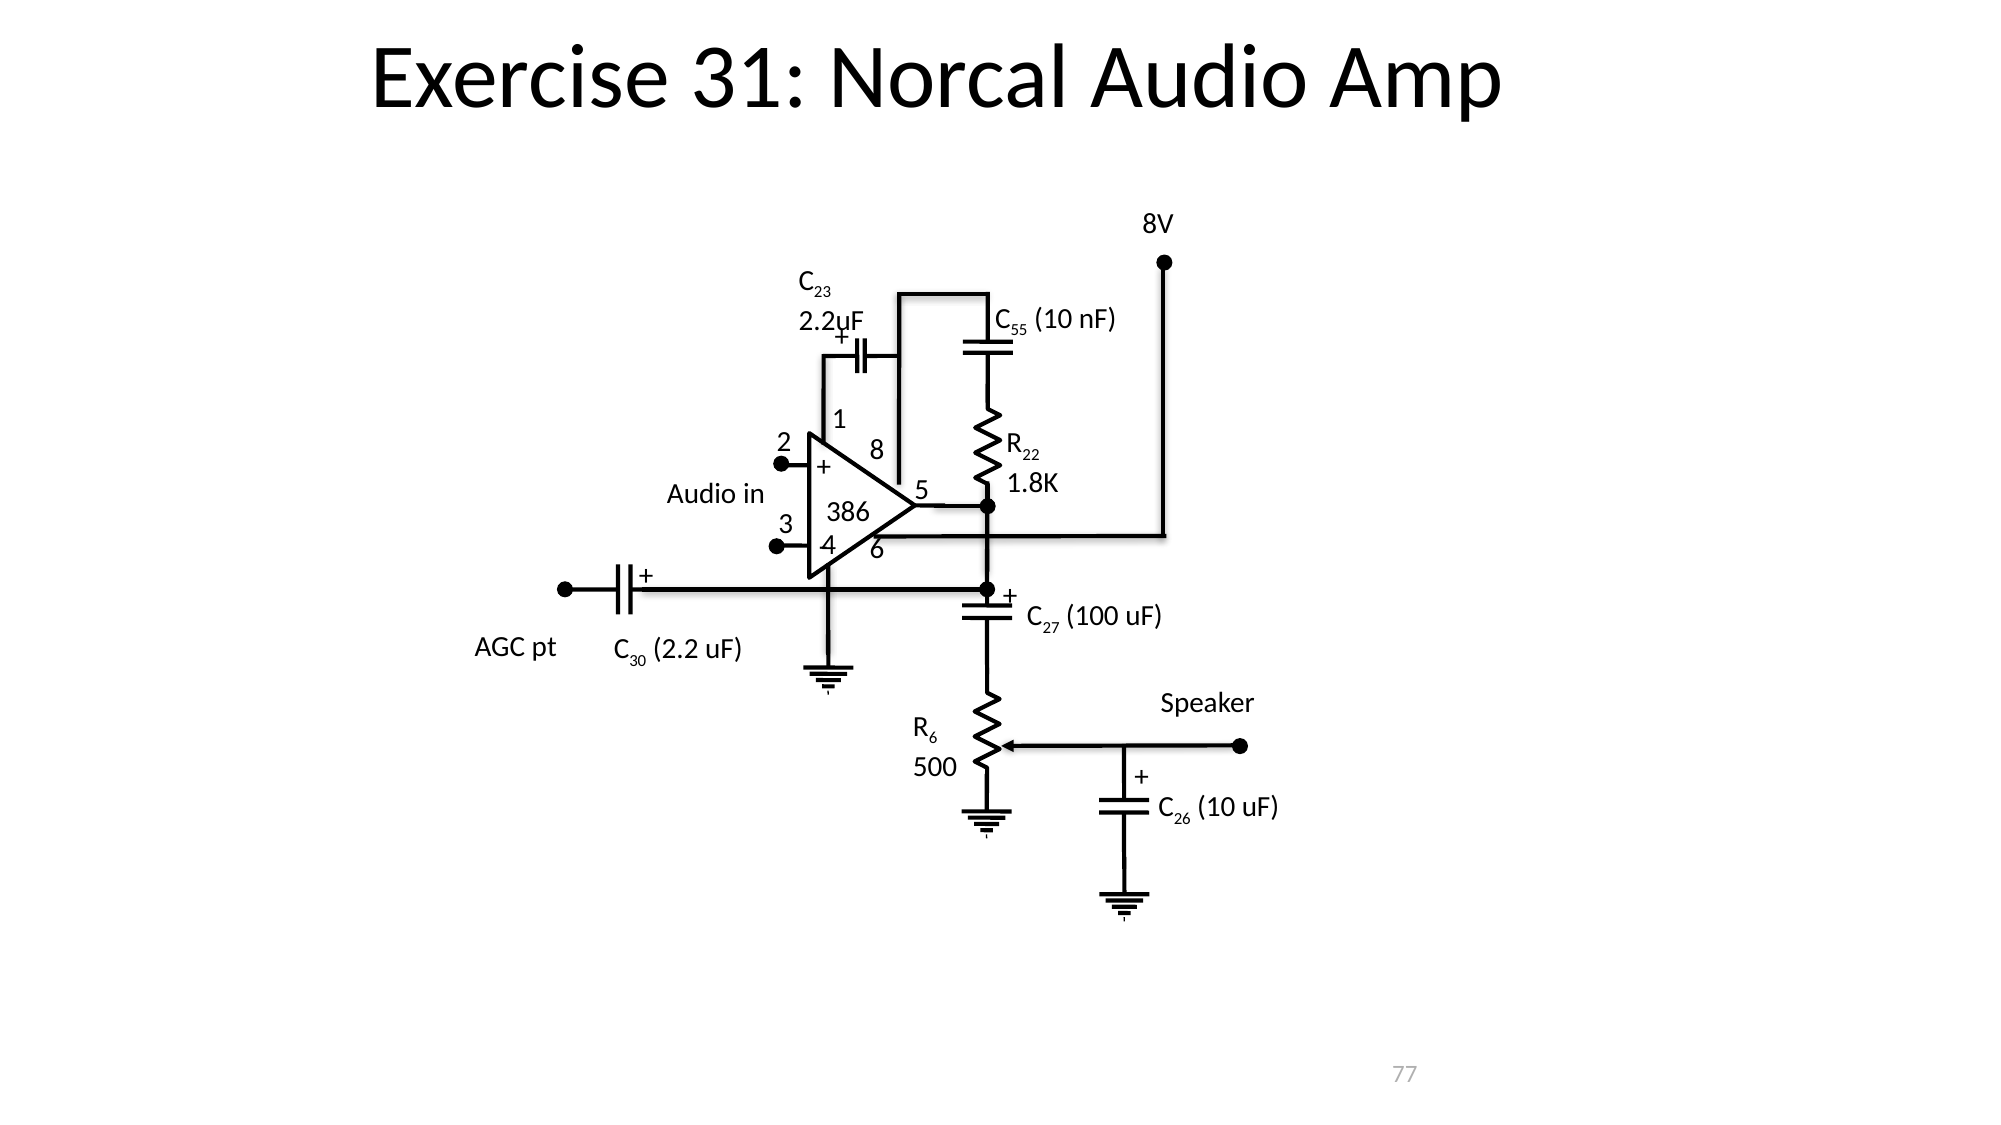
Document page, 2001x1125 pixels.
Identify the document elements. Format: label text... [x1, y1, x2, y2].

slide_number 77 [1074, 738, 1425, 1125]
text_box Exercise 31: Norcal Audio Amp [0, 15, 1919, 126]
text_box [467, 197, 1332, 920]
